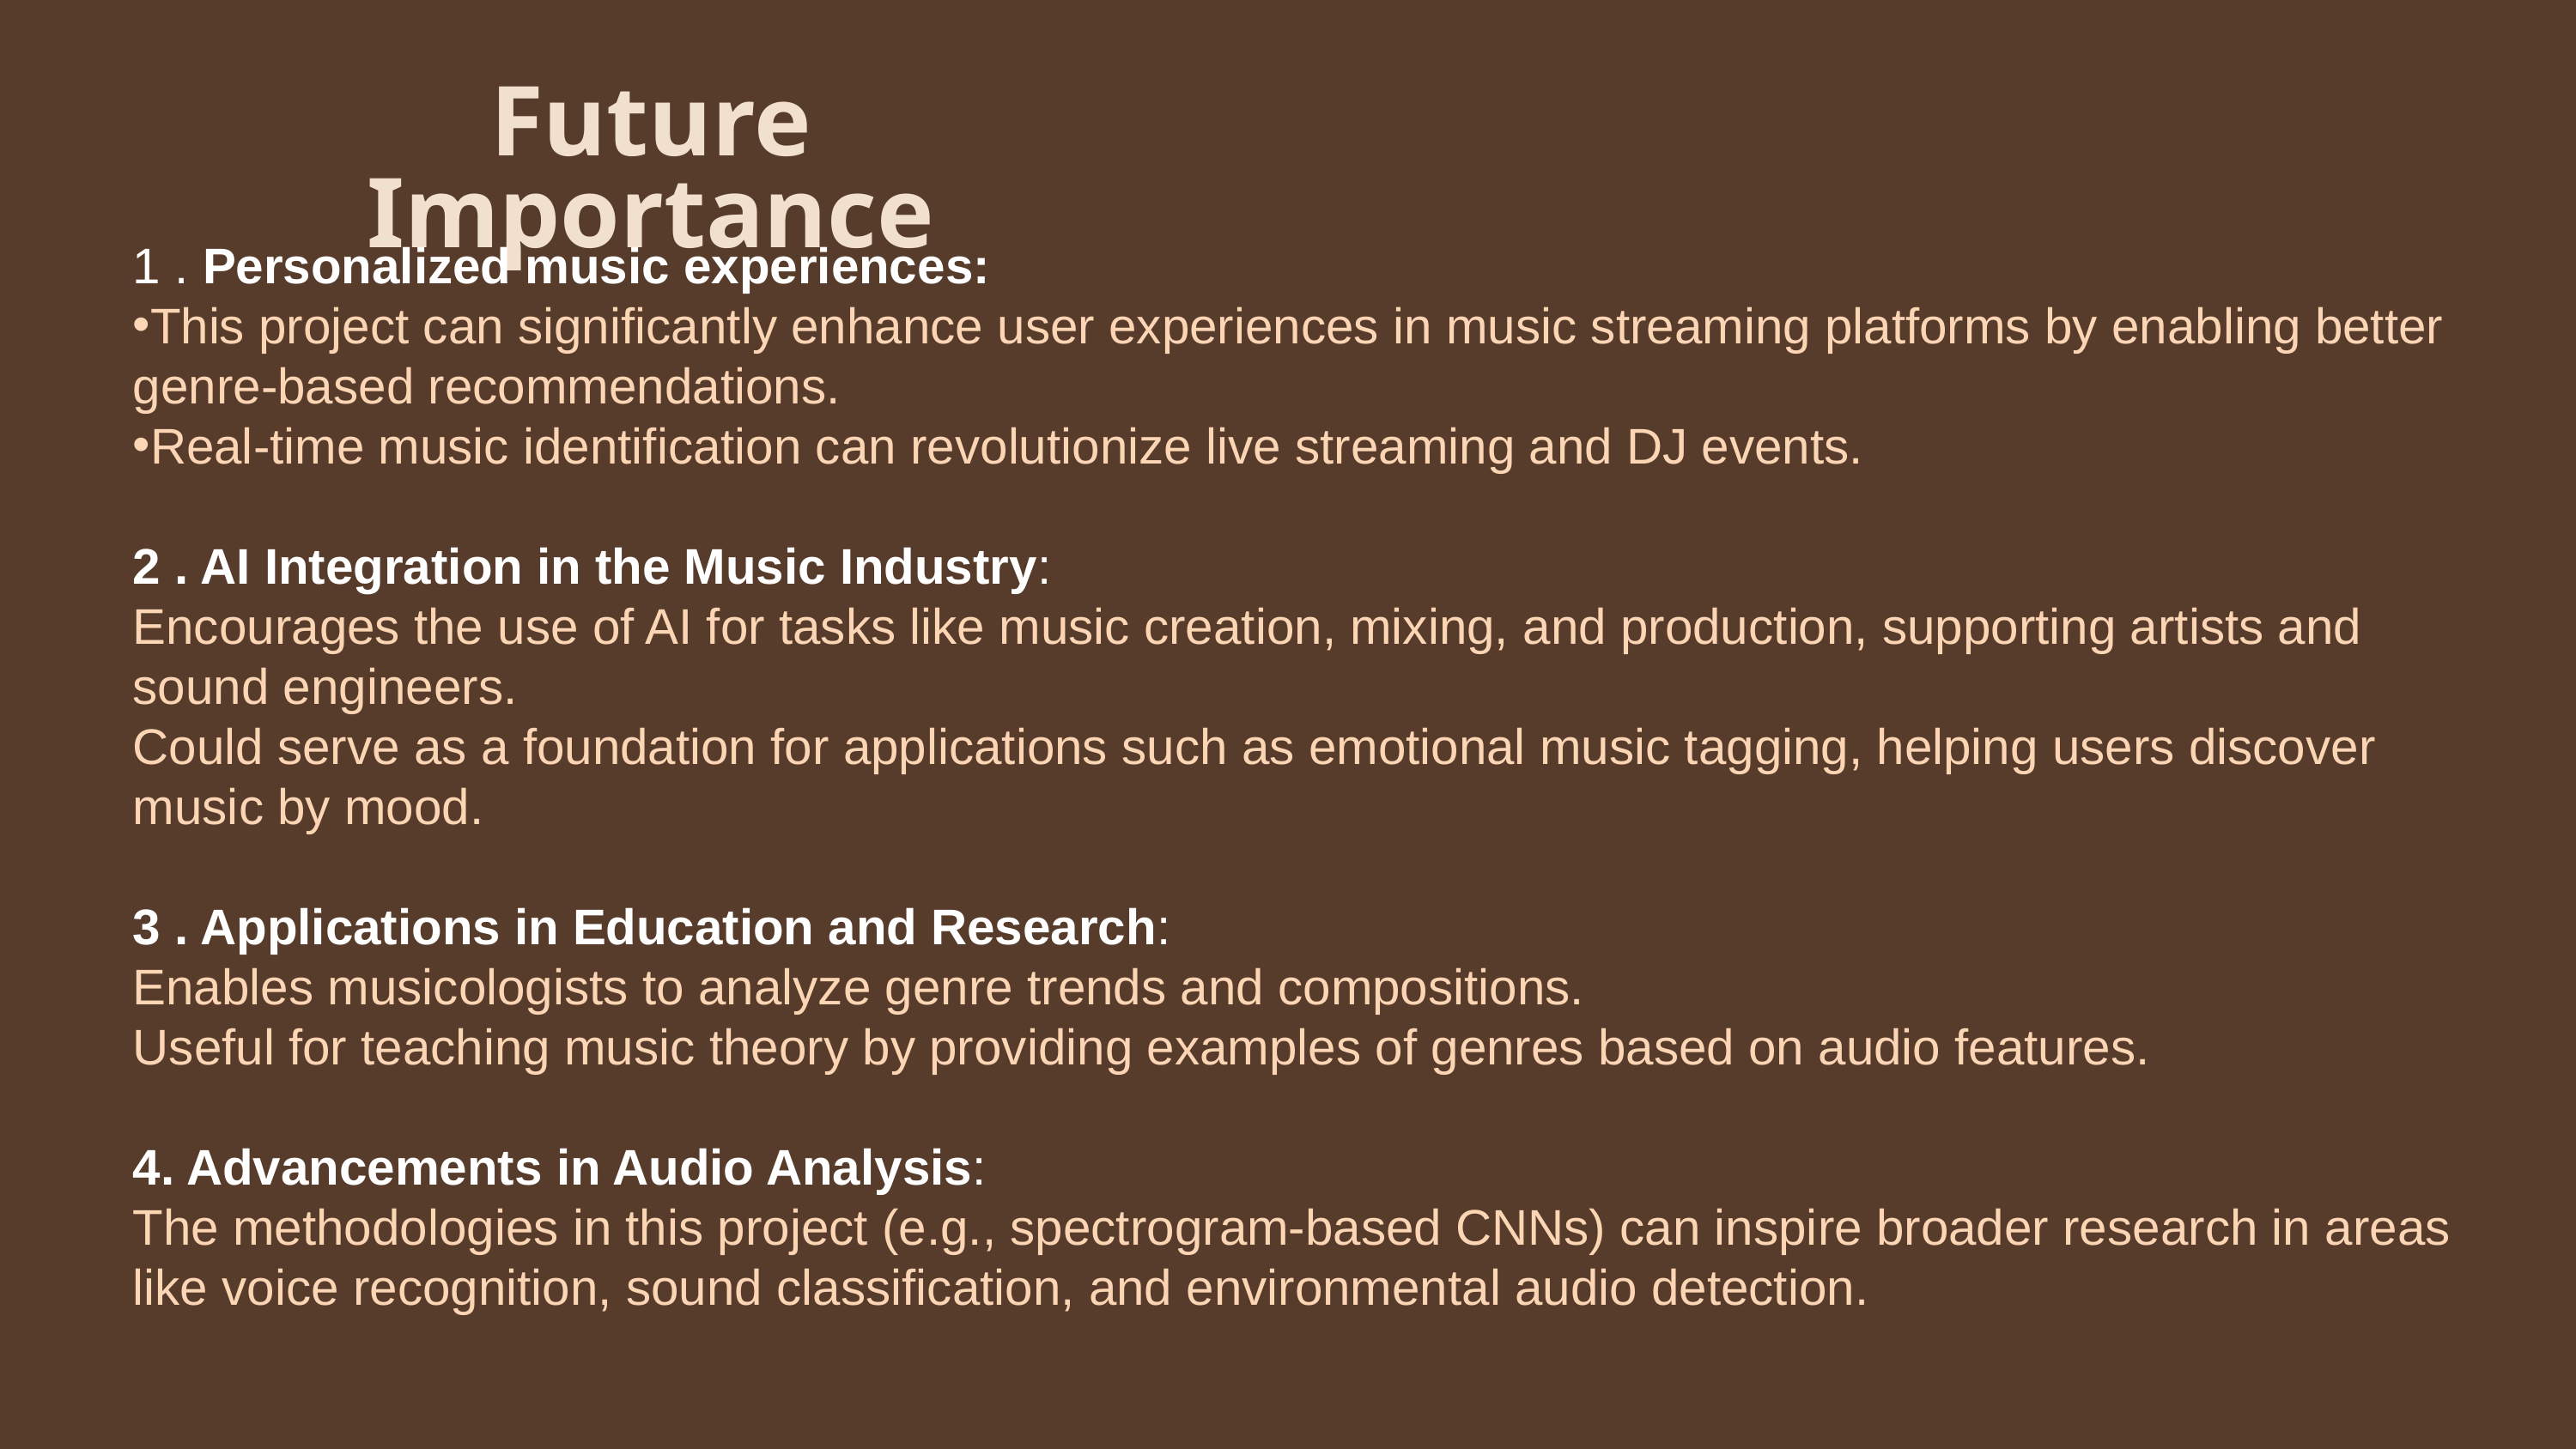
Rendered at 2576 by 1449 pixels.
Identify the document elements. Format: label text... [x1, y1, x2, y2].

text_box Future Importance [214, 82, 1087, 167]
text_box 1 . Personalized music experiences: This project can significantly enhance user experiences in music streaming platforms by enabling better genre-based recommendations. Real-time music identification can revolutionize live streaming and DJ events. 2 . AI Integration in the Music Industry: Encourages the use of AI for tasks like music creation, mixing, and production, supporting artists and sound engineers. Could serve as a foundation for applications such as emotional music tagging, helping users discover music by mood. 3 . Applications in Education and Research: Enables musicologists to analyze genre trends and compositions. Useful for teaching music theory by providing examples of genres based on audio features. 4. Advancements in Audio Analysis: The methodologies in this project (e.g., spectrogram-based CNNs) can inspire broader research in areas like voice recognition, sound classification, and environmental audio detection. [119, 167, 2527, 1399]
